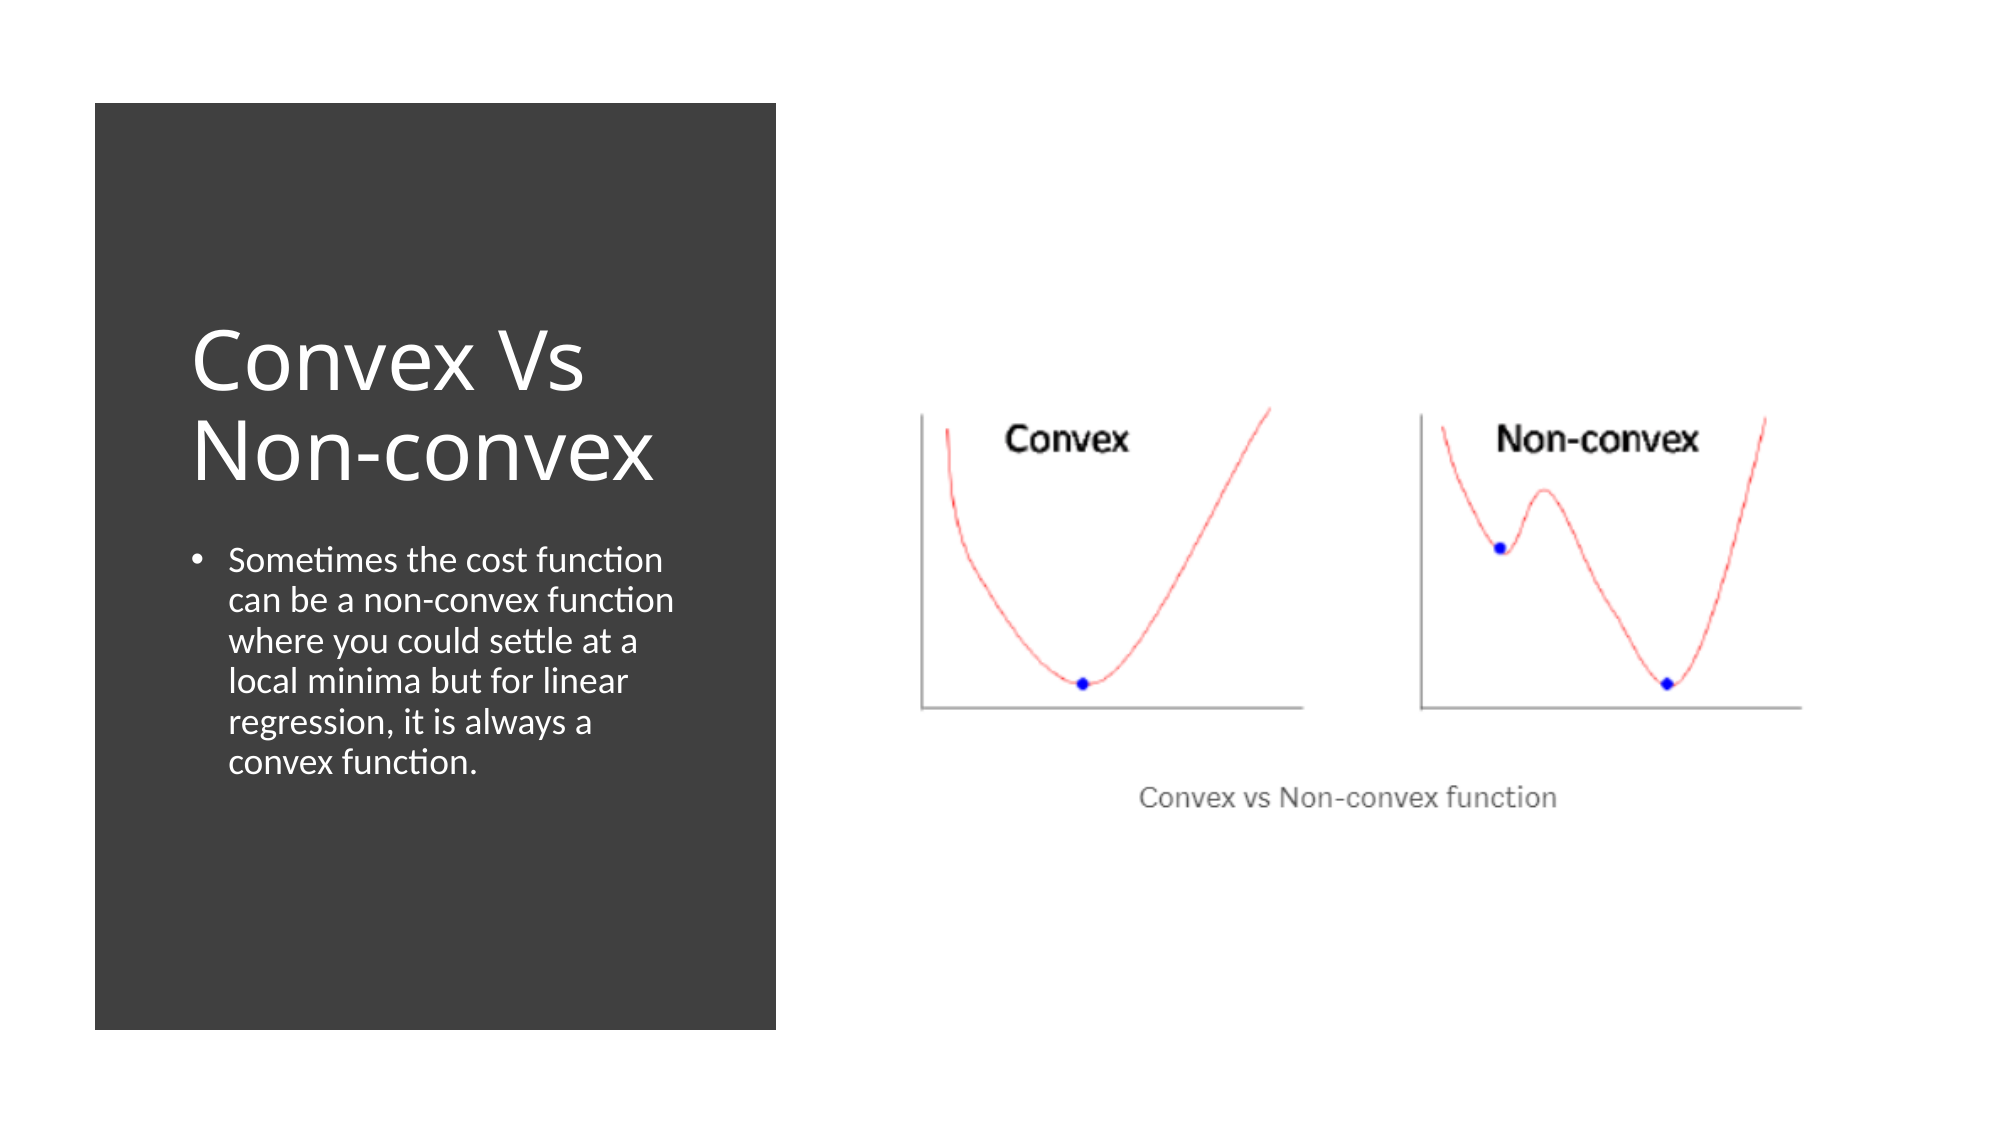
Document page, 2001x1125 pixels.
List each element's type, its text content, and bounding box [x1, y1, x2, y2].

title Convex Vs Non-convex [175, 167, 693, 506]
picture [855, 294, 1895, 843]
text_box [104, 112, 767, 1020]
list Sometimes the cost function can be a non-convex function where you could settle at a local minima but for linear regression, it is always a convex function. [175, 532, 693, 899]
